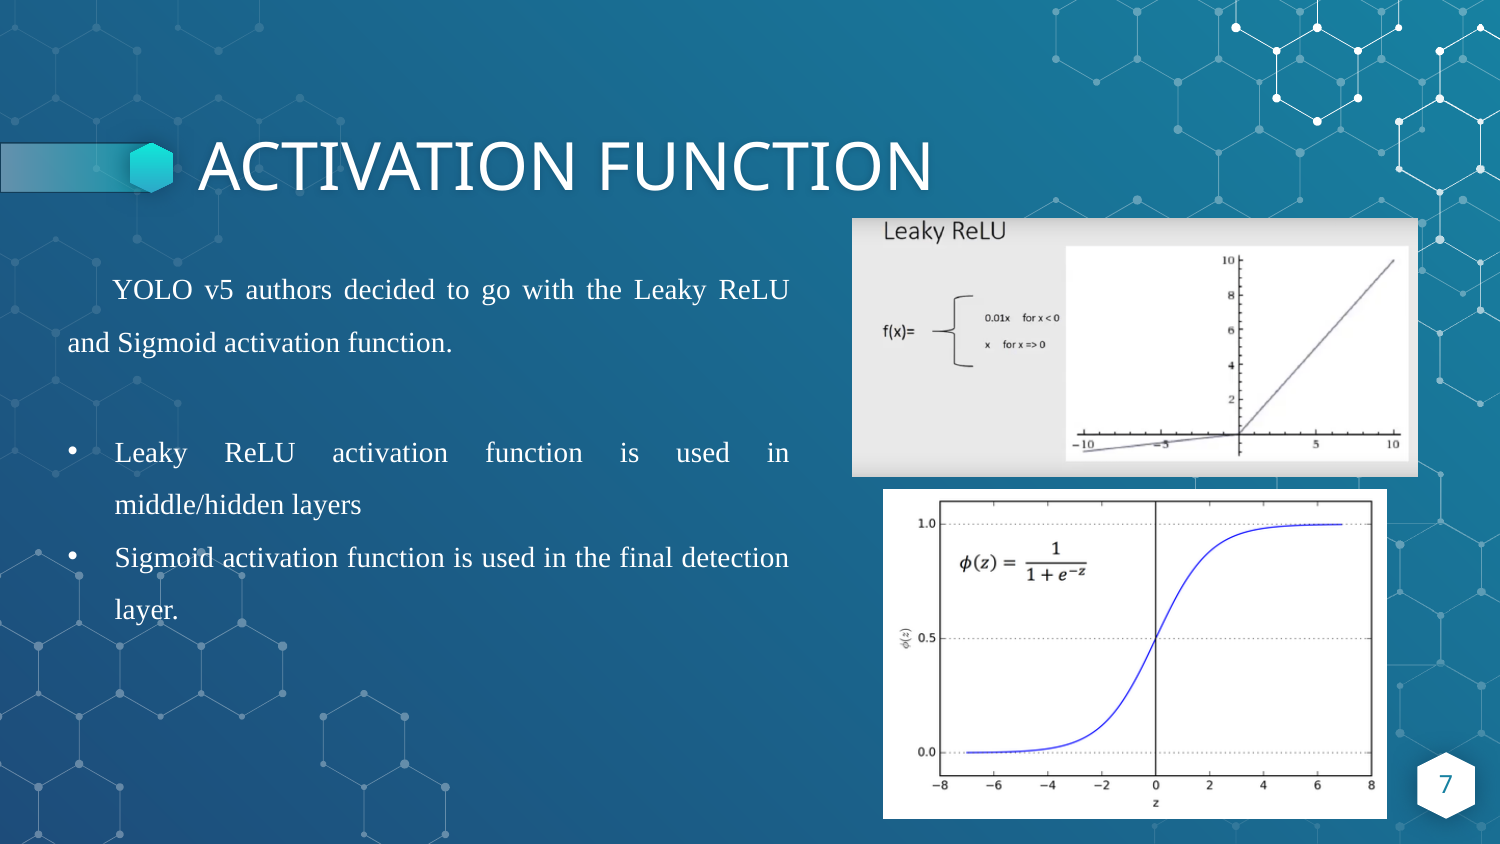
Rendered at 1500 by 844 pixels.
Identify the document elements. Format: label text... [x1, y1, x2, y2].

title ACTIVATION FUNCTION [198, 140, 1302, 198]
picture [852, 218, 1418, 477]
text_box YOLO v5 authors decided to go with the Leaky ReLU and Sigmoid activation function. [52, 245, 806, 366]
picture [883, 488, 1387, 819]
slide_number 7 [1417, 752, 1475, 819]
text_box Leaky ReLU activation function is used in middle/hidden layers Sigmoid activation function is used in the final detection layer. [52, 408, 806, 633]
